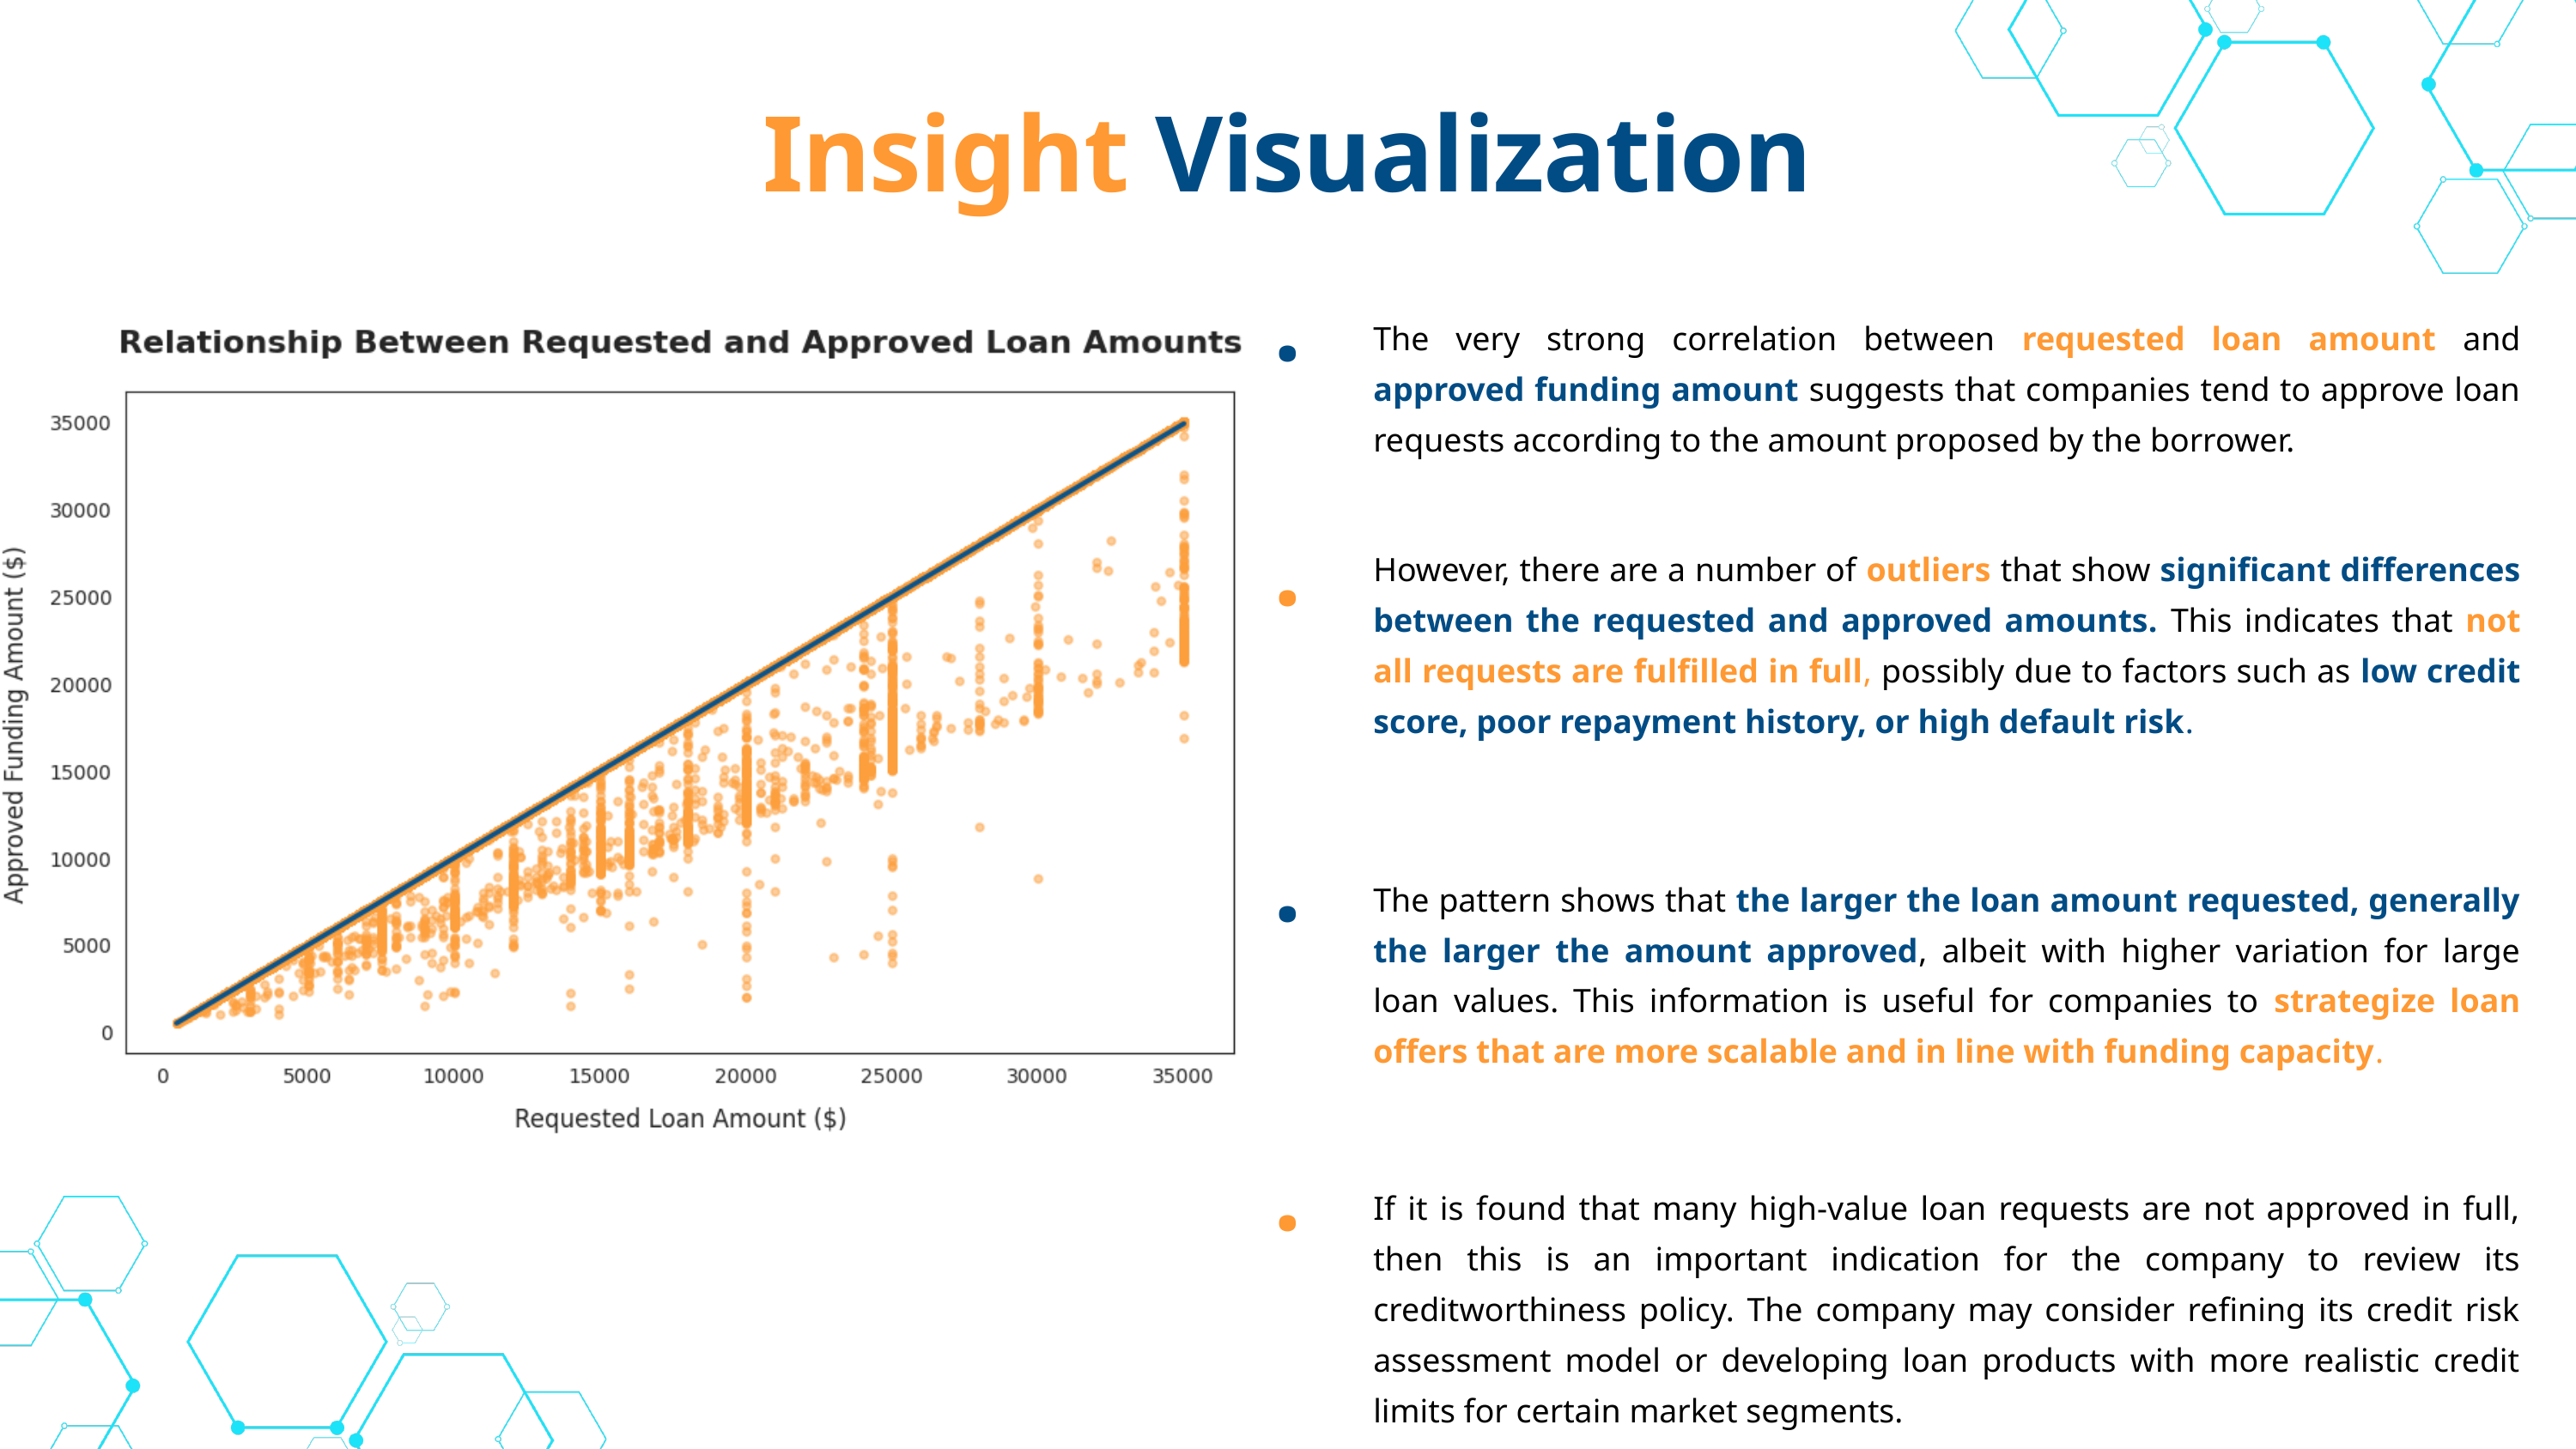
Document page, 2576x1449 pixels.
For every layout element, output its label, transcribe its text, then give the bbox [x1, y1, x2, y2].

text_box Insight Visualization [738, 65, 1838, 213]
text_box [1954, 0, 2576, 274]
text_box [0, 316, 1247, 1148]
text_box . [1208, 488, 1367, 626]
text_box . [1208, 242, 1367, 380]
text_box [0, 1196, 607, 1449]
text_box The pattern shows that the larger the loan amount requested, generally the larger the amount approved, albeit with higher variation for large loan values. This information is useful for companies to strategize loan offers that are more scalable and in line with funding capacity. [1373, 867, 2521, 1070]
text_box . [1208, 803, 1367, 942]
text_box The very strong correlation between requested loan amount and approved funding amount suggests that companies tend to approve loan requests according to the amount proposed by the borrower. [1373, 306, 2521, 458]
text_box . [1208, 1112, 1367, 1251]
text_box If it is found that many high-value loan requests are not approved in full, then this is an important indication for the company to review its creditworthiness policy. The company may consider refining its credit risk assessment model or developing loan products with more realistic credit limits for certain market segments. [1373, 1176, 2521, 1429]
text_box However, there are a number of outliers that show significant differences between the requested and approved amounts. This indicates that not all requests are fulfilled in full, possibly due to factors such as low credit score, poor repayment history, or high default risk. [1373, 537, 2521, 740]
